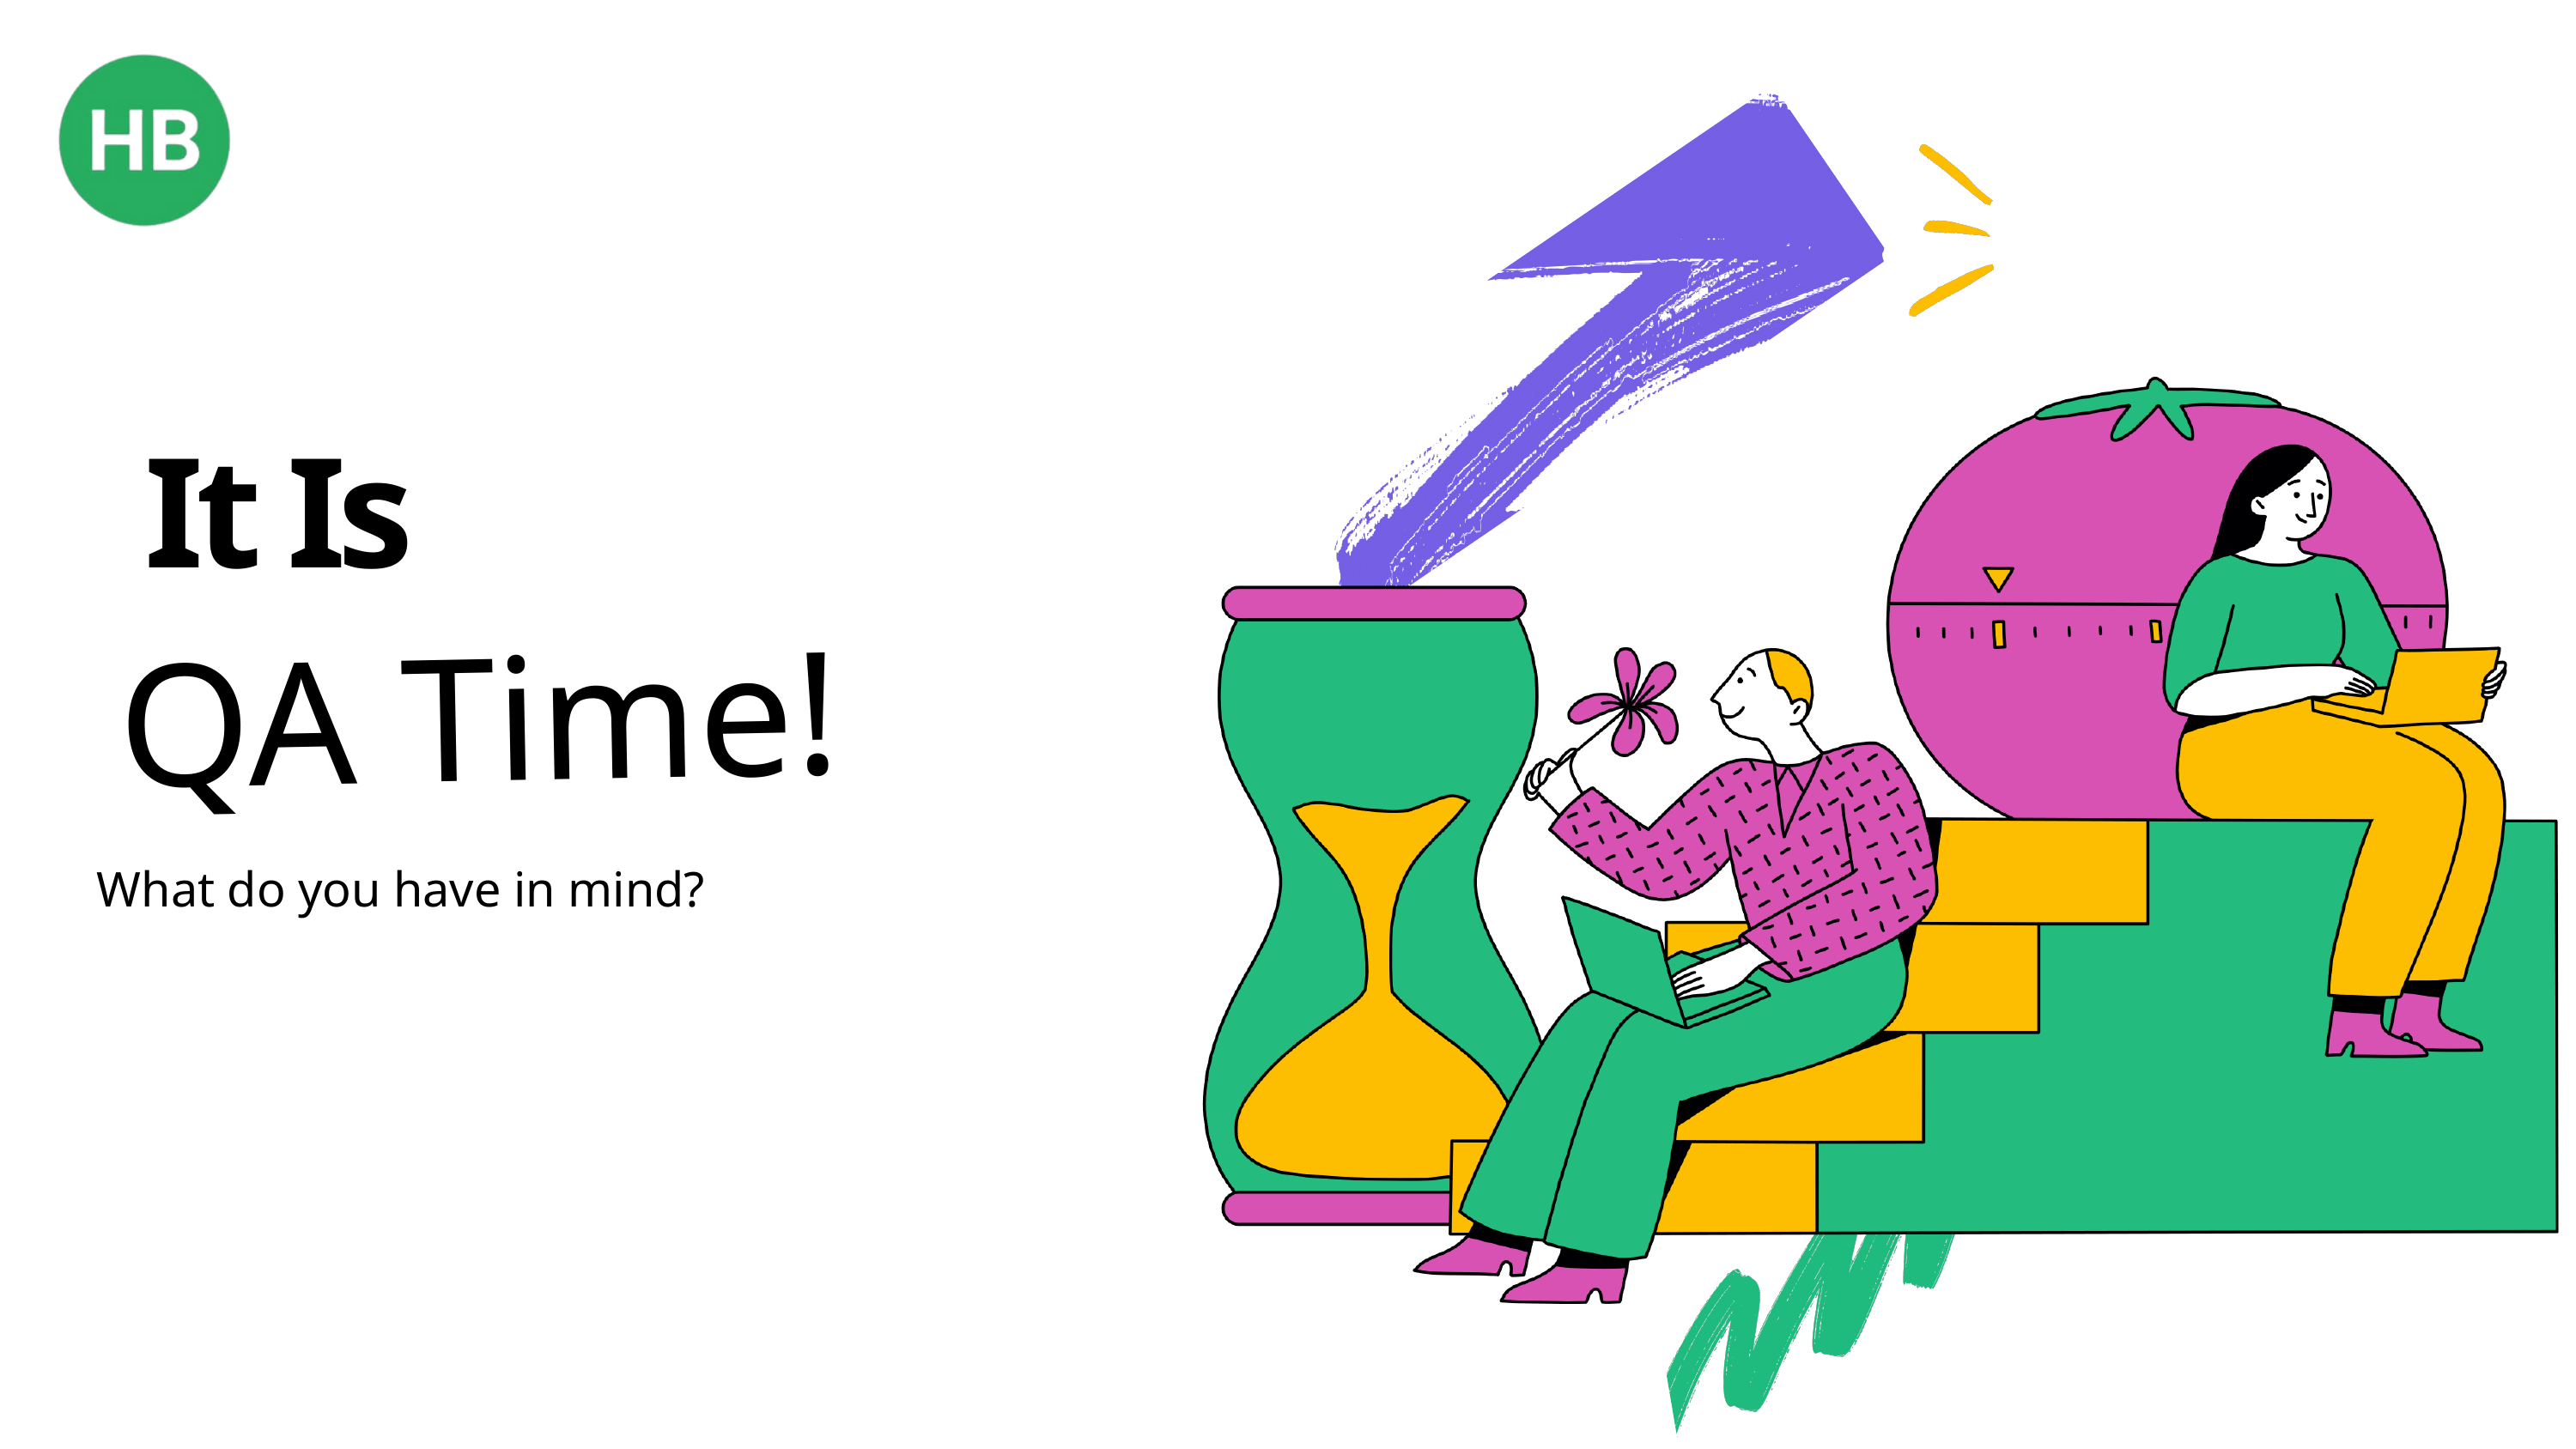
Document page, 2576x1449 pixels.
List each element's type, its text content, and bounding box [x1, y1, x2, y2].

text_box [56, 53, 234, 231]
text_box [1202, 376, 2559, 1304]
text_box [1347, 85, 1891, 376]
text_box QA Time! [116, 597, 1203, 822]
text_box It Is [144, 415, 1231, 598]
text_box [1909, 144, 1995, 317]
text_box [1654, 1304, 2105, 1449]
text_box What do you have in mind? [96, 849, 729, 917]
